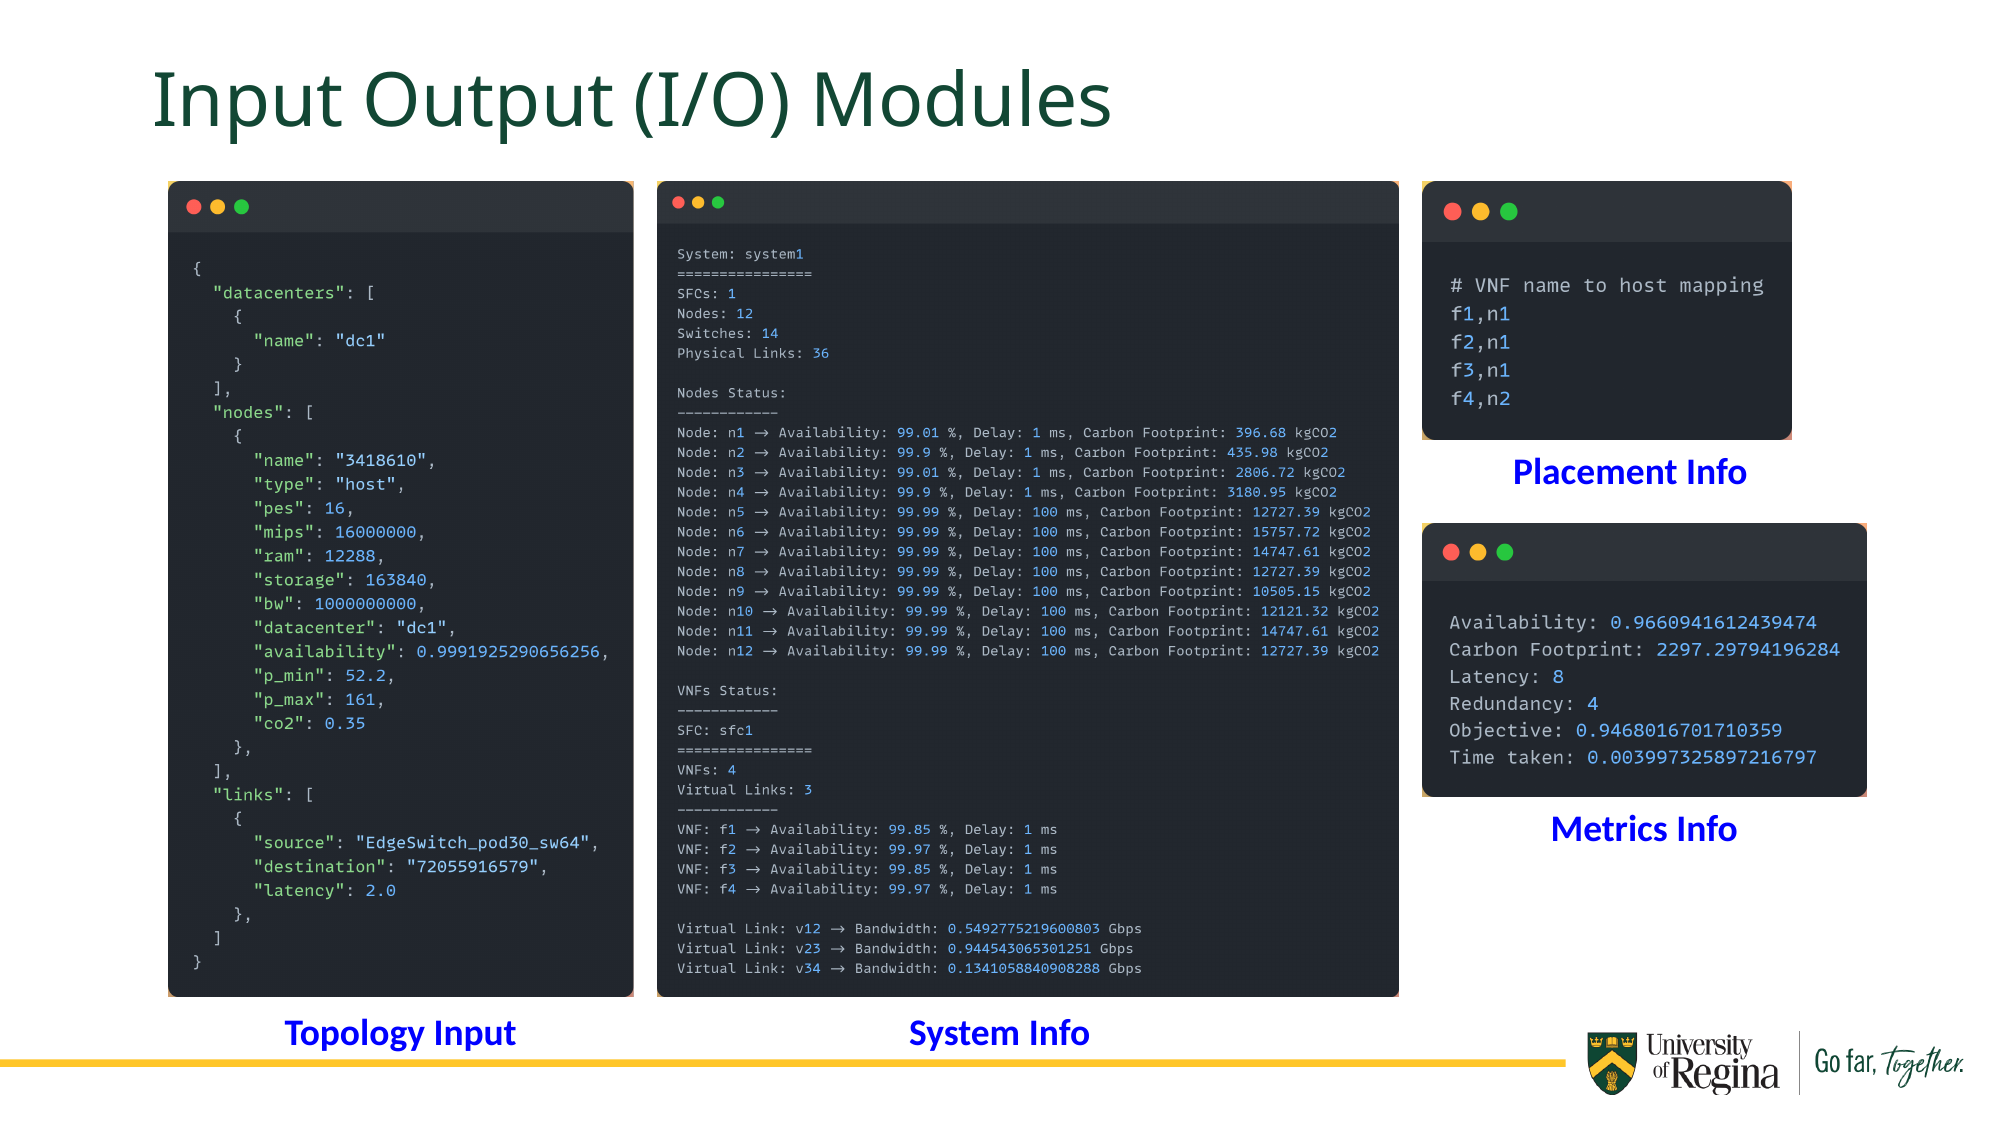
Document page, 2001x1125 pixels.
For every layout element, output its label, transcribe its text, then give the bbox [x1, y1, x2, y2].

text_box System Info [894, 1000, 1106, 1061]
picture [168, 181, 634, 997]
list Input Output (I/O) Modules [137, 54, 1919, 177]
picture [1422, 523, 1867, 797]
picture [657, 181, 1399, 997]
text_box Metrics Info [1535, 797, 1754, 857]
picture [1422, 181, 1792, 440]
text_box Placement Info [1498, 440, 1763, 500]
text_box Topology Input [269, 1000, 532, 1061]
